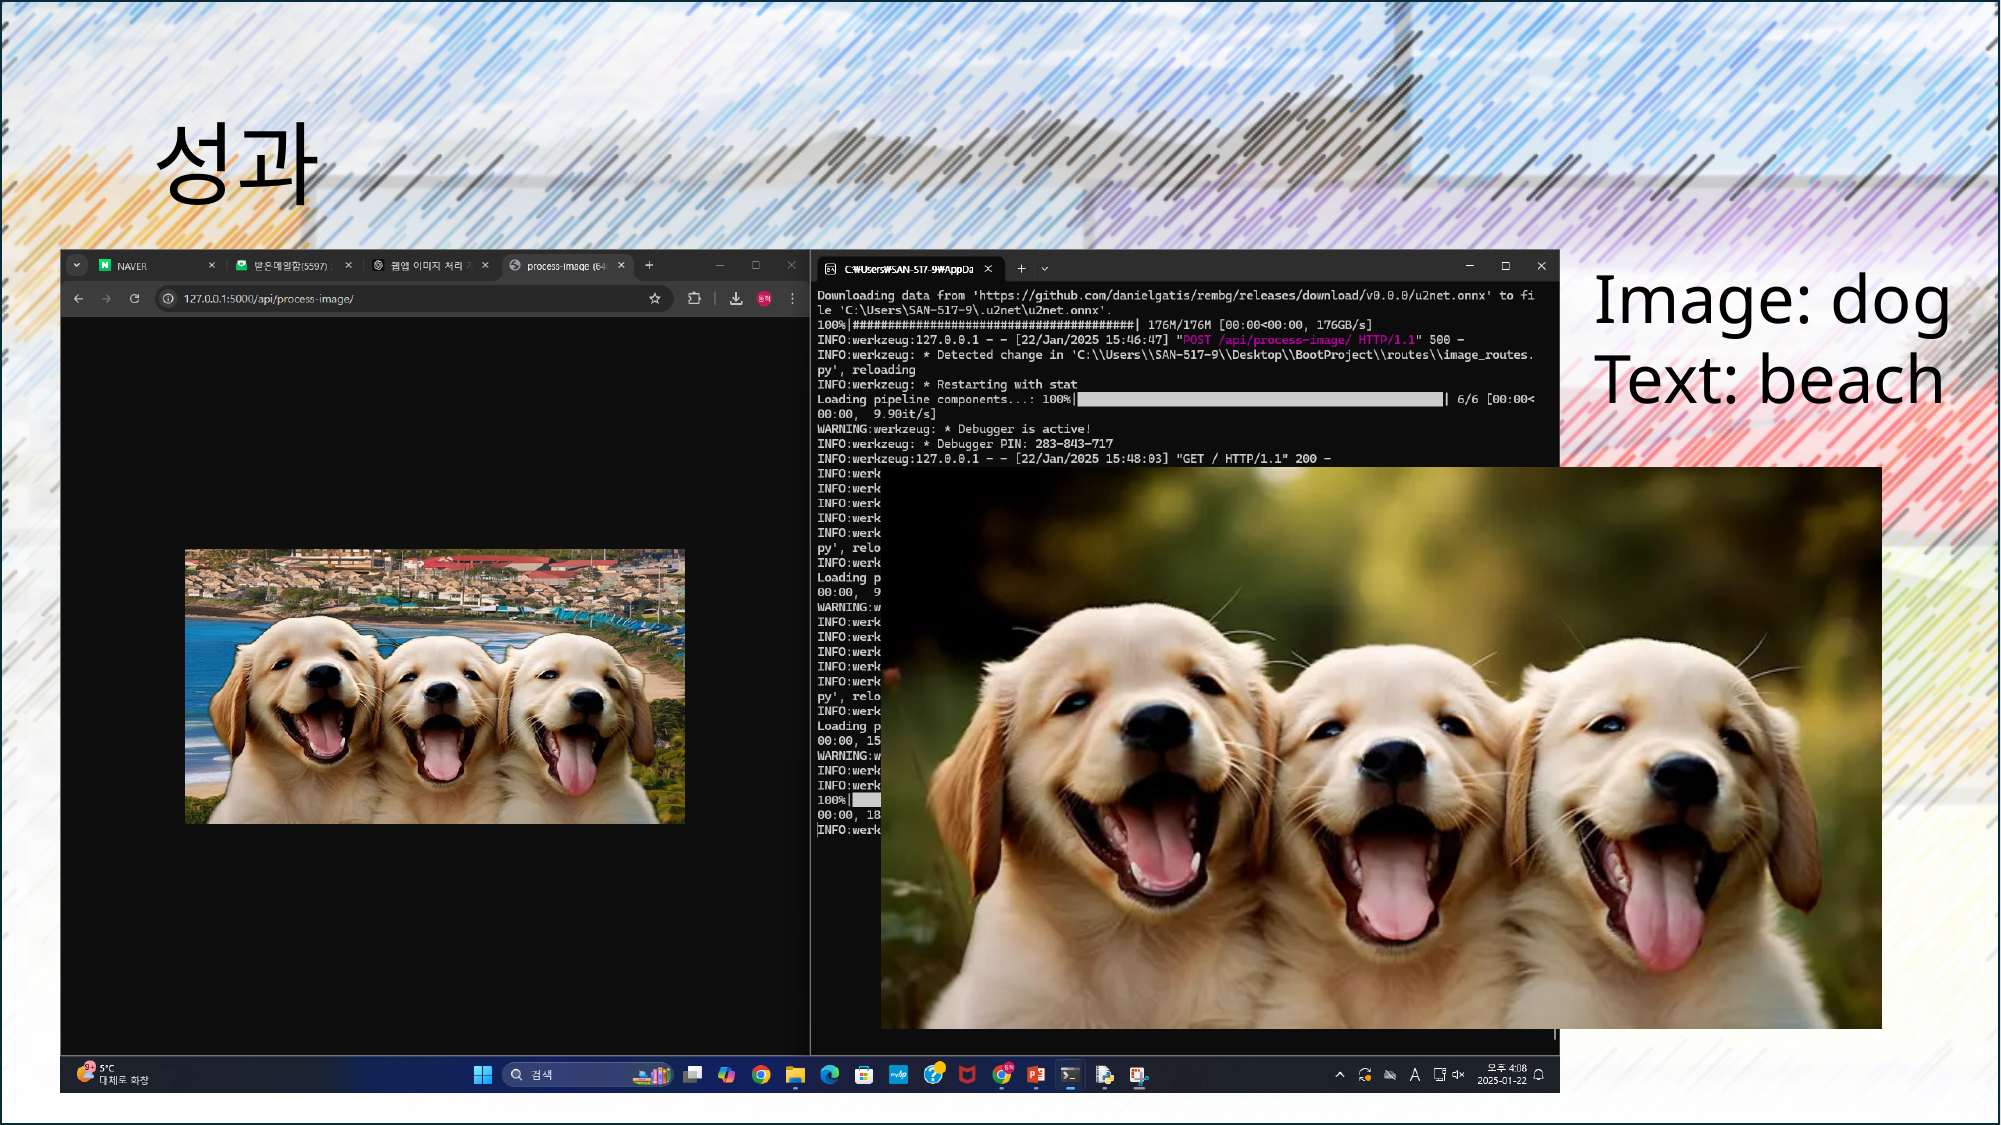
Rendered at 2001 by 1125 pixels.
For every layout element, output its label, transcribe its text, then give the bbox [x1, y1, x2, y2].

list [60, 249, 1561, 1094]
title 성과 [137, 59, 1863, 278]
picture [2, 2, 1998, 90]
title 성과 [2, 161, 137, 218]
picture [881, 466, 1883, 1029]
text_box Image: dog Text: beach [1579, 249, 1975, 425]
title 성과 [1863, 161, 1998, 218]
